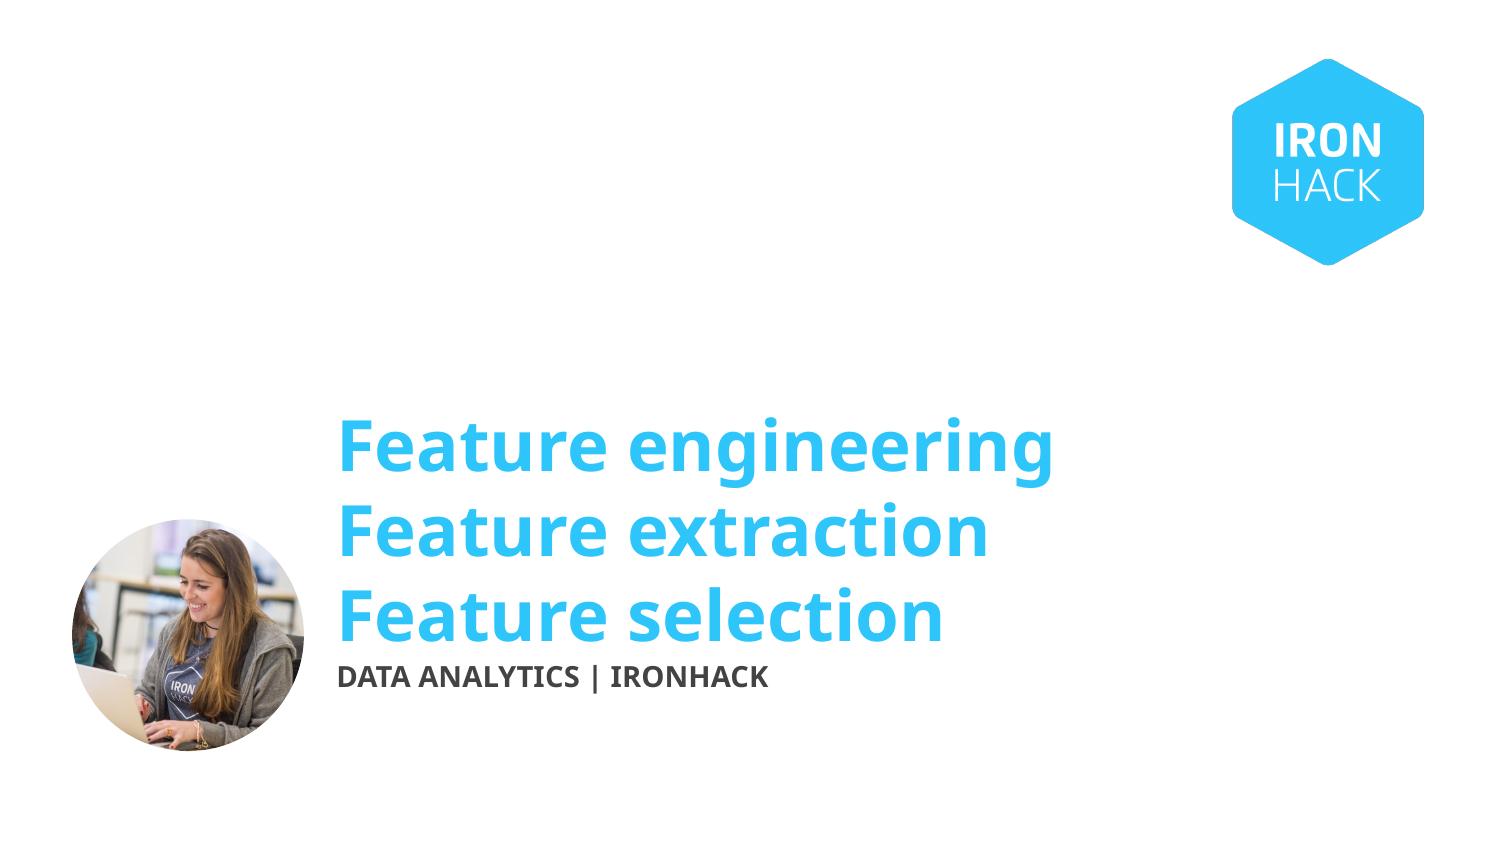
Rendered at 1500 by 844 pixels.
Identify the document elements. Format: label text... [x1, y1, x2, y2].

picture [71, 519, 305, 752]
picture [1191, 25, 1465, 299]
title DATA ANALYTICS | IRONHACK [321, 643, 963, 709]
title Feature engineering Feature extraction Feature selection [321, 385, 1445, 480]
